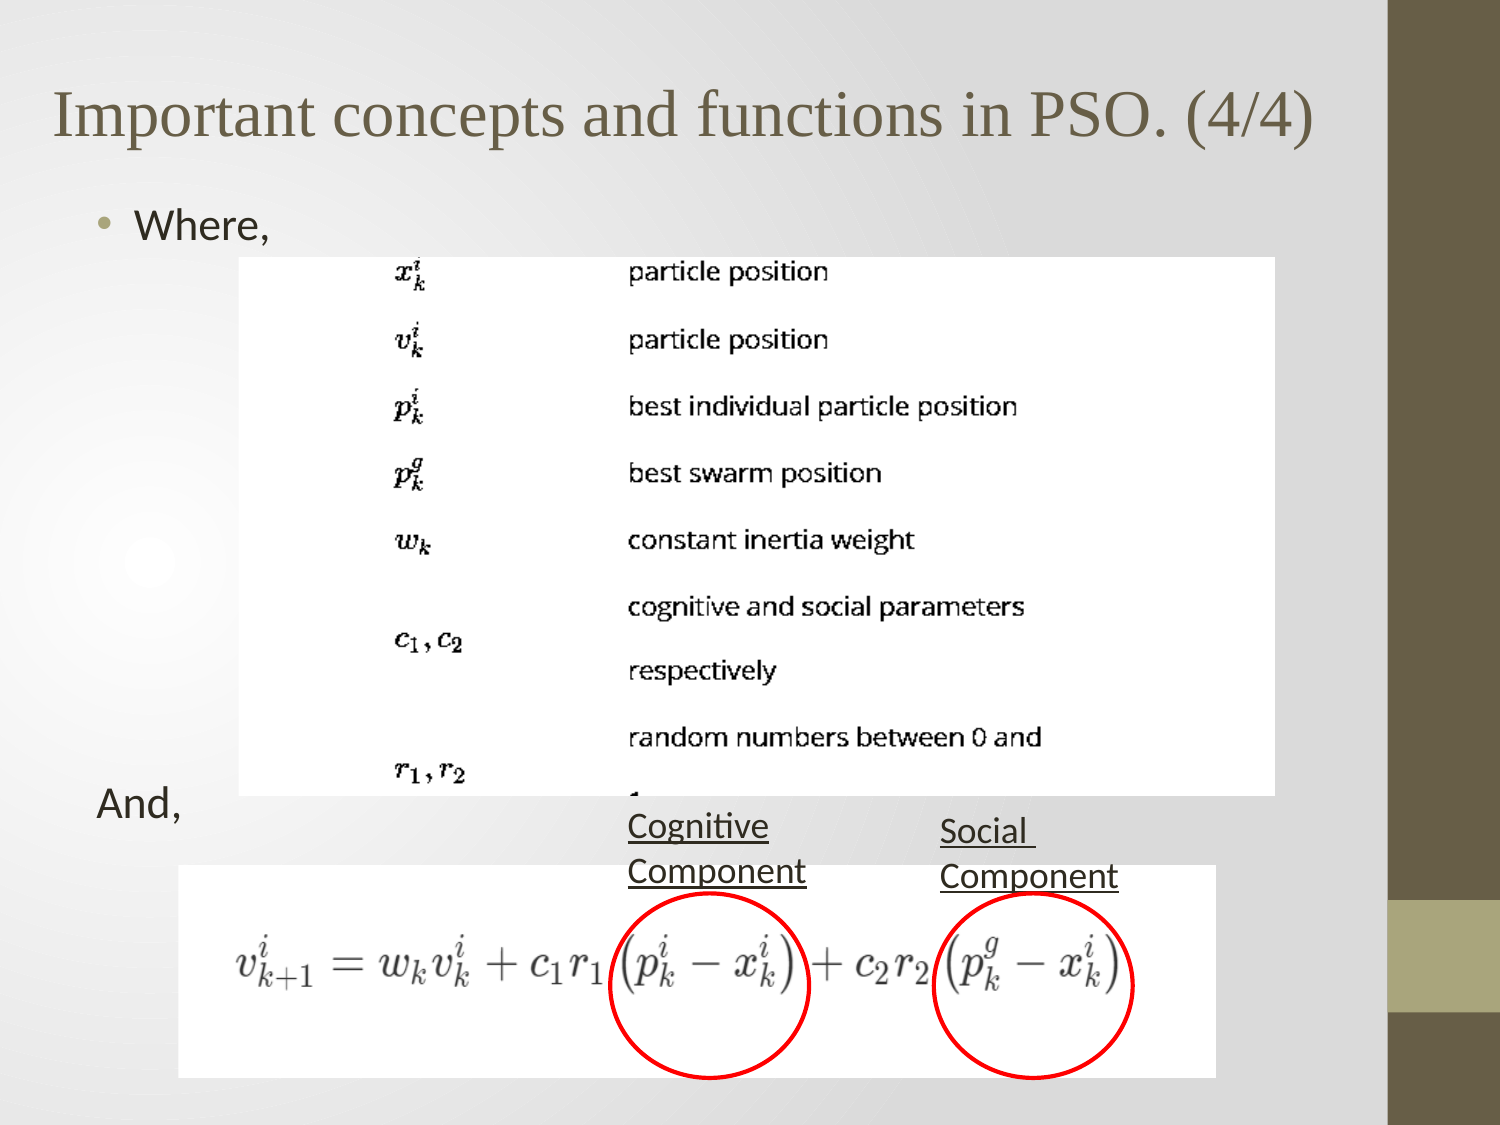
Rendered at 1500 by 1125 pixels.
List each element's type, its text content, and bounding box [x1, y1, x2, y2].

text_box Social Component [924, 802, 1275, 904]
text_box Important concepts and functions in PSO. (4/4) [37, 62, 1338, 158]
picture [177, 864, 1217, 1079]
list Where, And, [62, 187, 1313, 1038]
picture [238, 257, 1276, 796]
text_box Cognitive Component [612, 802, 842, 857]
